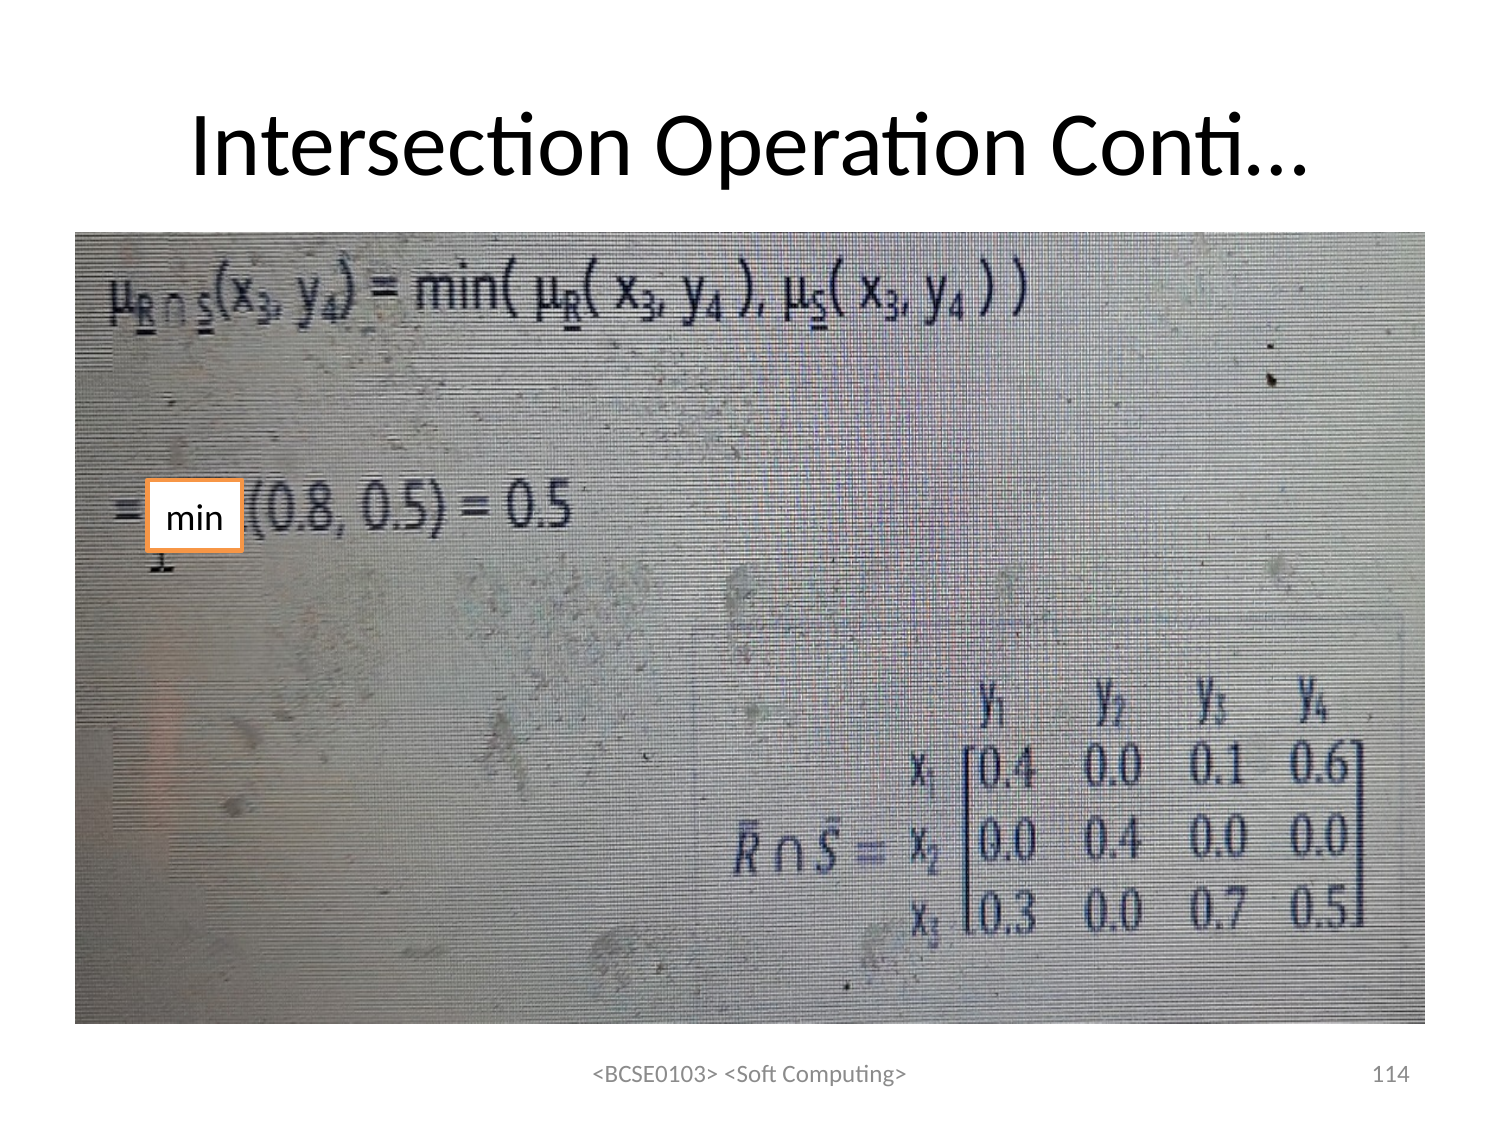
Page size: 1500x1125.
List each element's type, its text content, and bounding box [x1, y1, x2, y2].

footer <BCSE0103> <Soft Computing> [512, 1042, 988, 1103]
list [74, 232, 1426, 1024]
title Intersection Operation Conti… [75, 45, 1425, 231]
slide_number 114 [1074, 1042, 1425, 1103]
